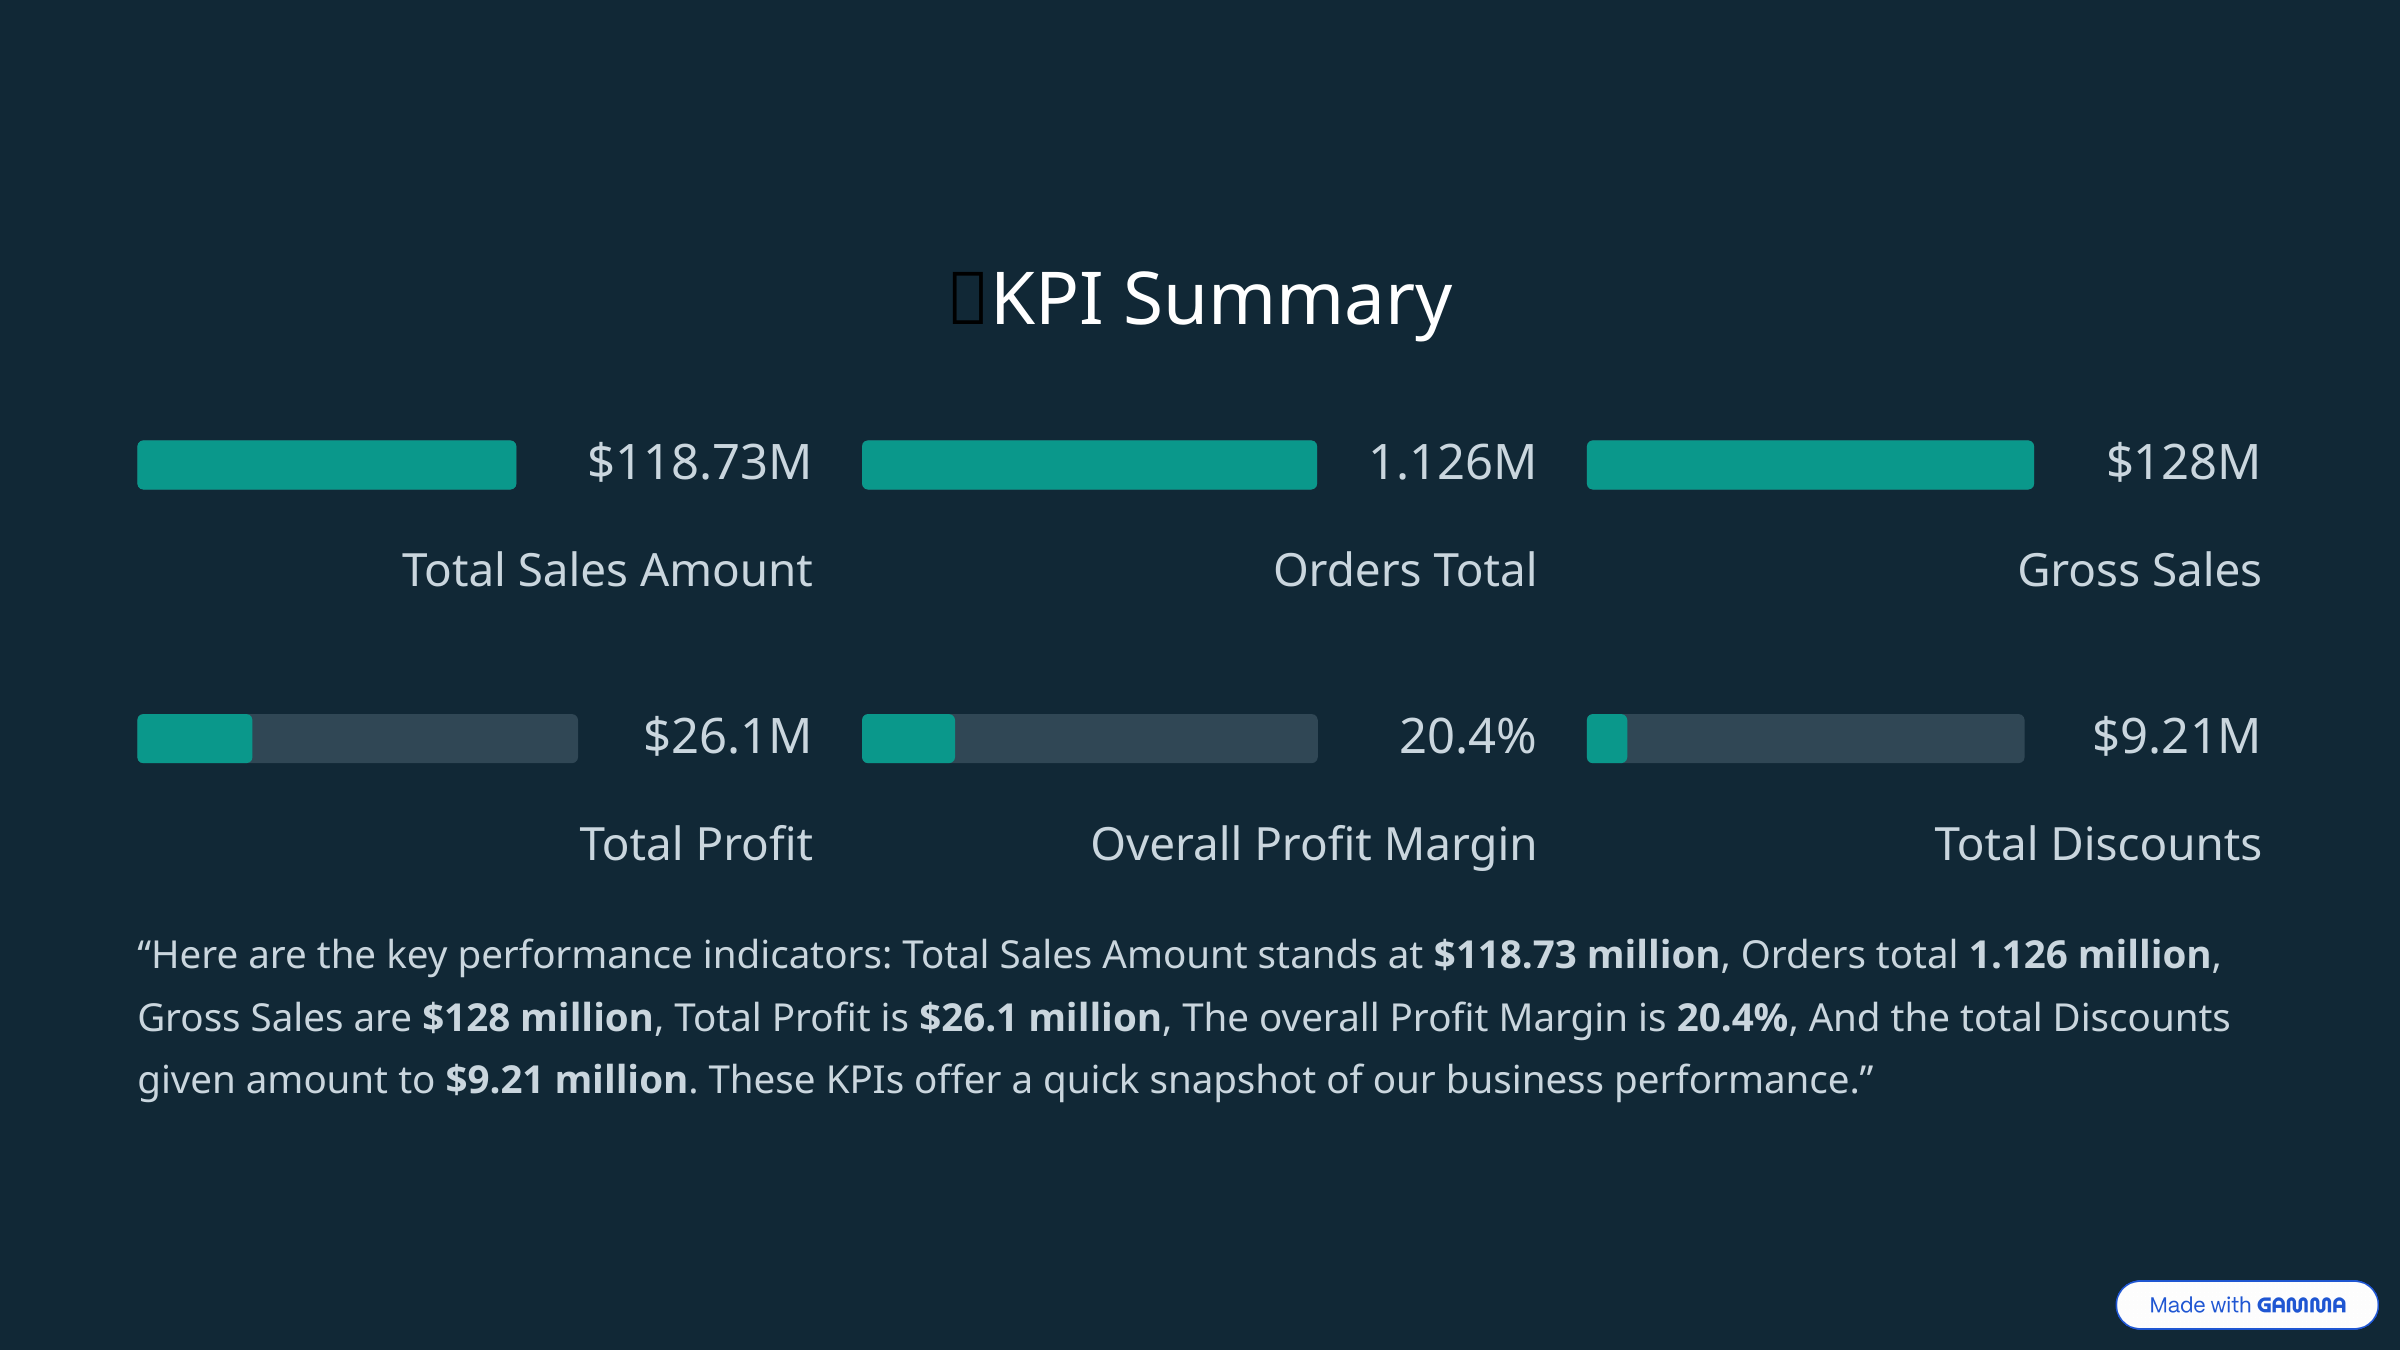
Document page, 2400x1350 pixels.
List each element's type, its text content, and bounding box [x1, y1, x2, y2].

picture [2106, 1271, 2389, 1339]
text_box 1.126M [1346, 440, 1538, 490]
text_box 📌KPI Summary [830, 247, 1570, 343]
text_box Total Profit [351, 812, 814, 870]
text_box [1586, 714, 1628, 764]
text_box $26.1M [607, 714, 814, 764]
text_box “Here are the key performance indicators: Total Sales Amount stands at $118.73 million, Orders total 1.126 million, Gross Sales are $128 million, Total Profit is $26.1 million, The overall Profit Margin is 20.4%, And the total Discounts given amount to $9.21 million. These KPIs offer a quick snapshot of our business performance.” [137, 914, 2263, 1103]
text_box Gross Sales [1800, 538, 2263, 597]
text_box [1622, 714, 2025, 764]
text_box [862, 714, 956, 764]
text_box Total Discounts [1800, 812, 2263, 870]
text_box [862, 440, 1318, 490]
text_box [950, 714, 1318, 764]
text_box [137, 440, 517, 490]
text_box [248, 714, 579, 764]
text_box Overall Profit Margin [971, 812, 1538, 870]
text_box $118.73M [545, 440, 814, 490]
text_box [1586, 440, 2035, 490]
text_box Total Sales Amount [280, 538, 814, 597]
text_box [137, 714, 253, 764]
text_box $9.21M [2054, 714, 2263, 764]
text_box $128M [2063, 440, 2263, 490]
text_box Orders Total [1075, 538, 1538, 597]
text_box 20.4% [1347, 714, 1538, 764]
